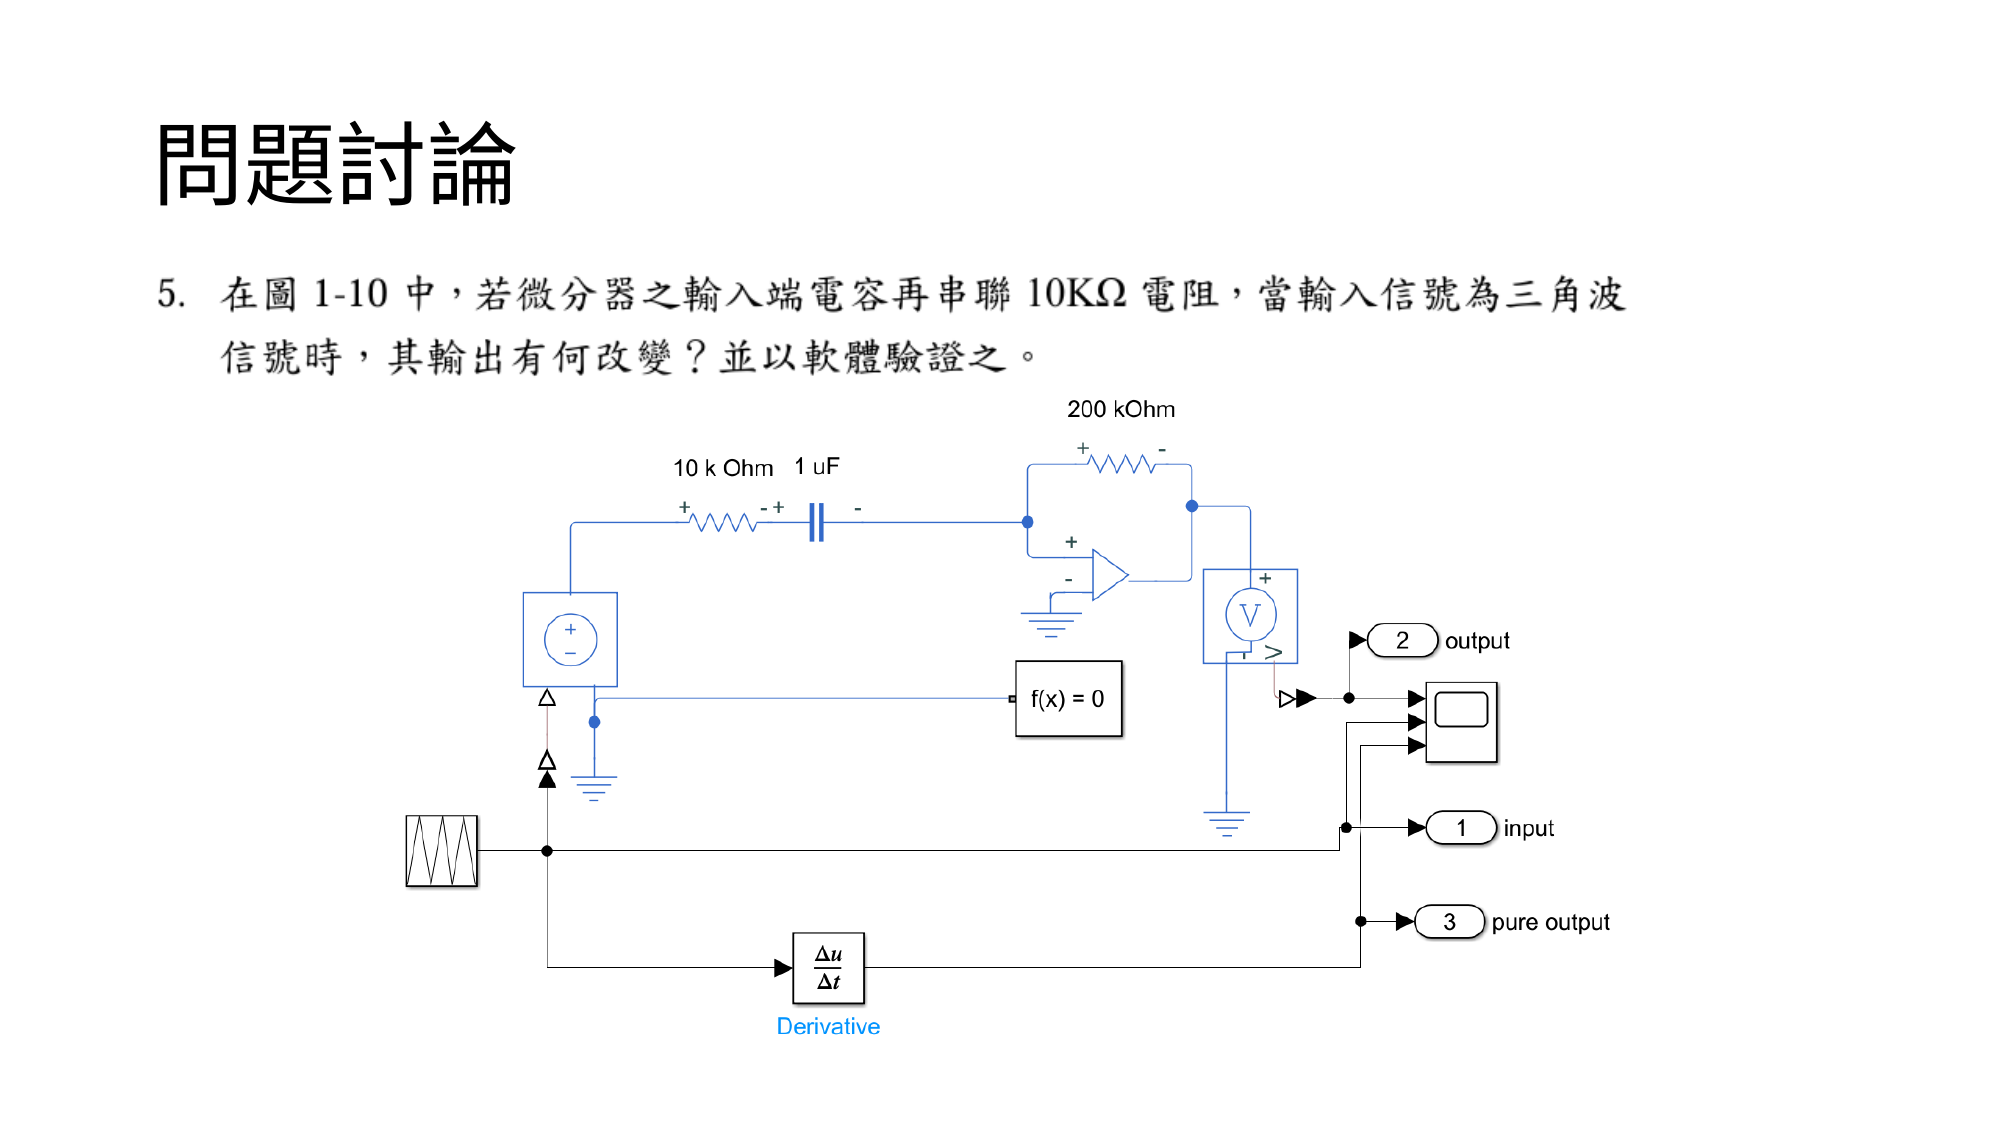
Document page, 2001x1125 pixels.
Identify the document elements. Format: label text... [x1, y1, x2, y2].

picture [137, 256, 1656, 1084]
title 問題討論 [137, 59, 1863, 278]
